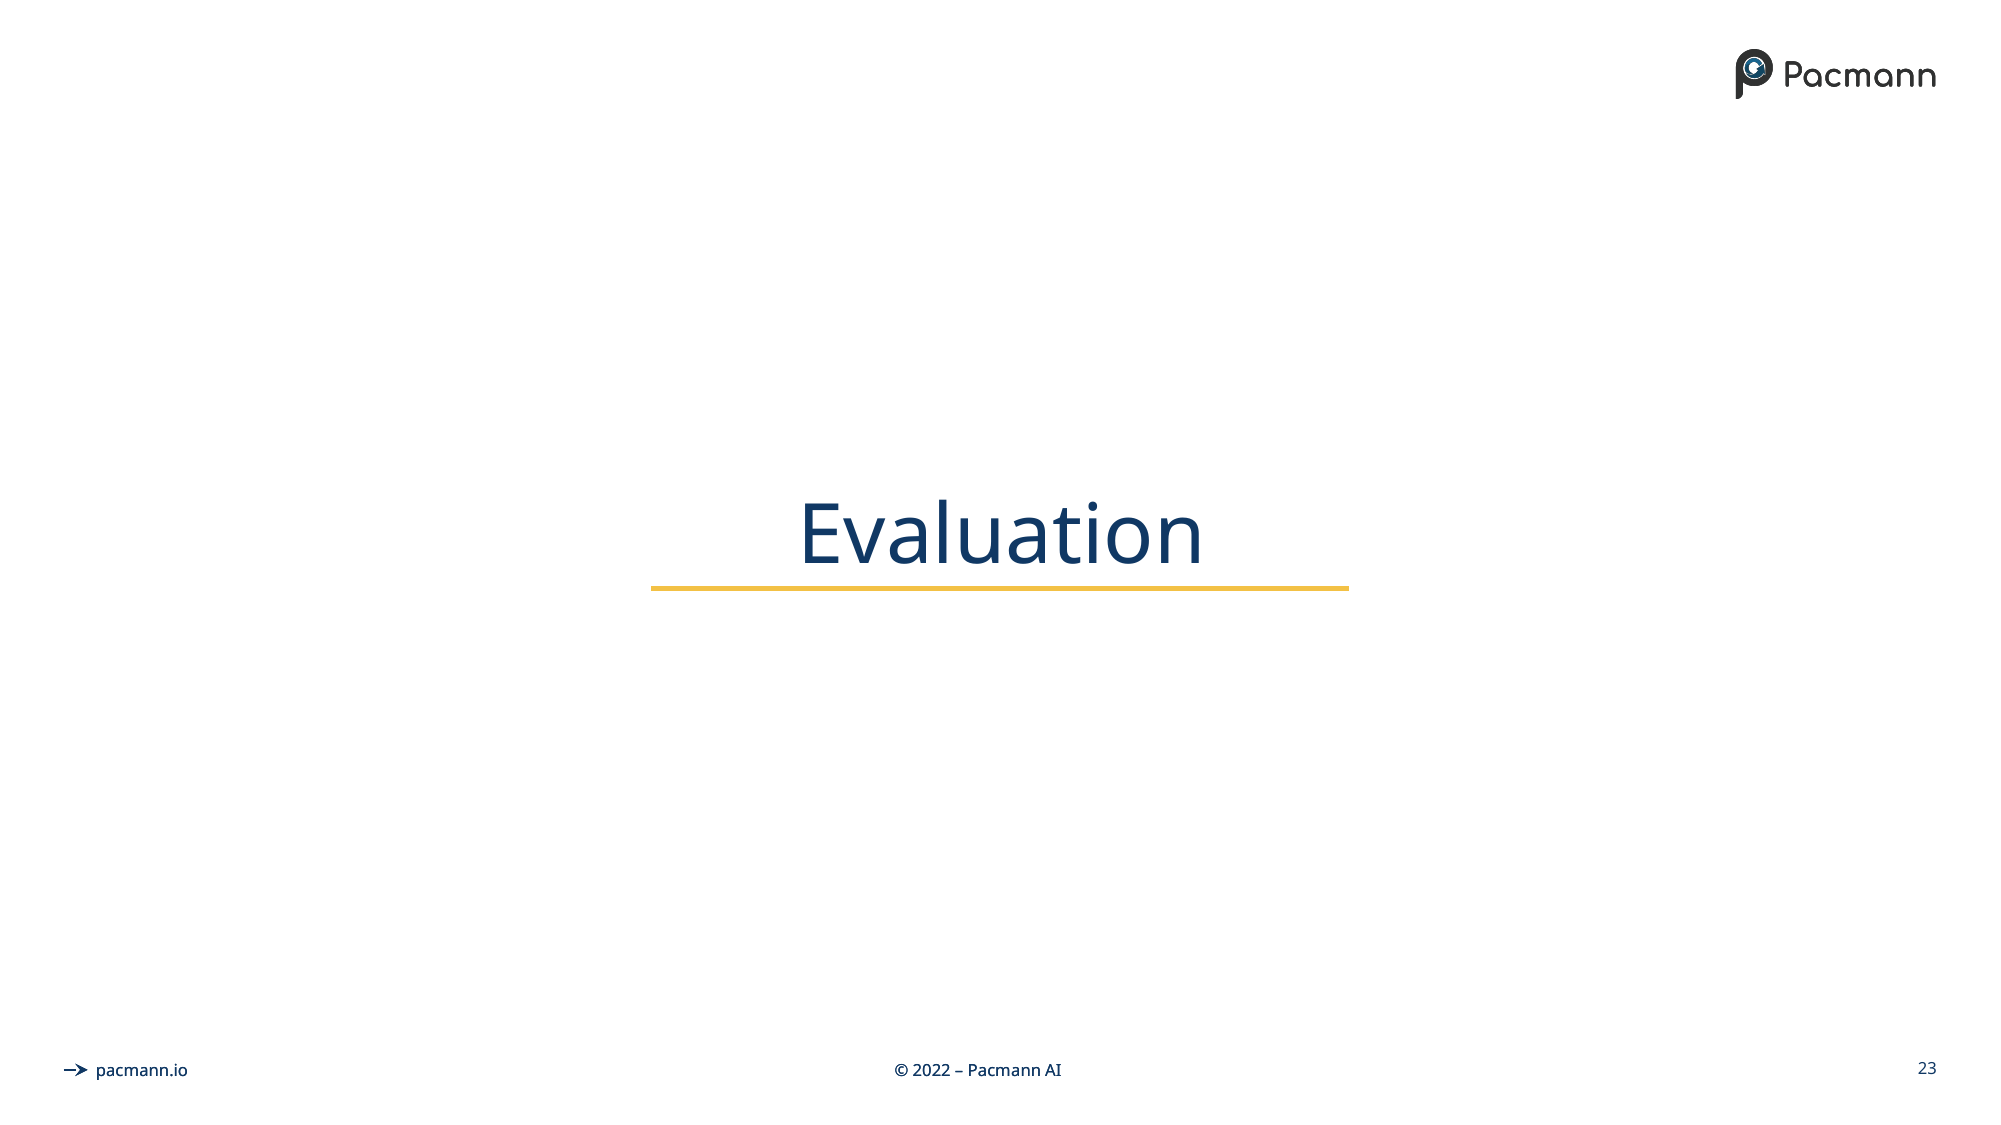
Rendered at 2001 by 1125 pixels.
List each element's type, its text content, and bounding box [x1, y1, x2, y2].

picture [1707, 36, 1966, 112]
title Evaluation [51, 441, 1952, 589]
